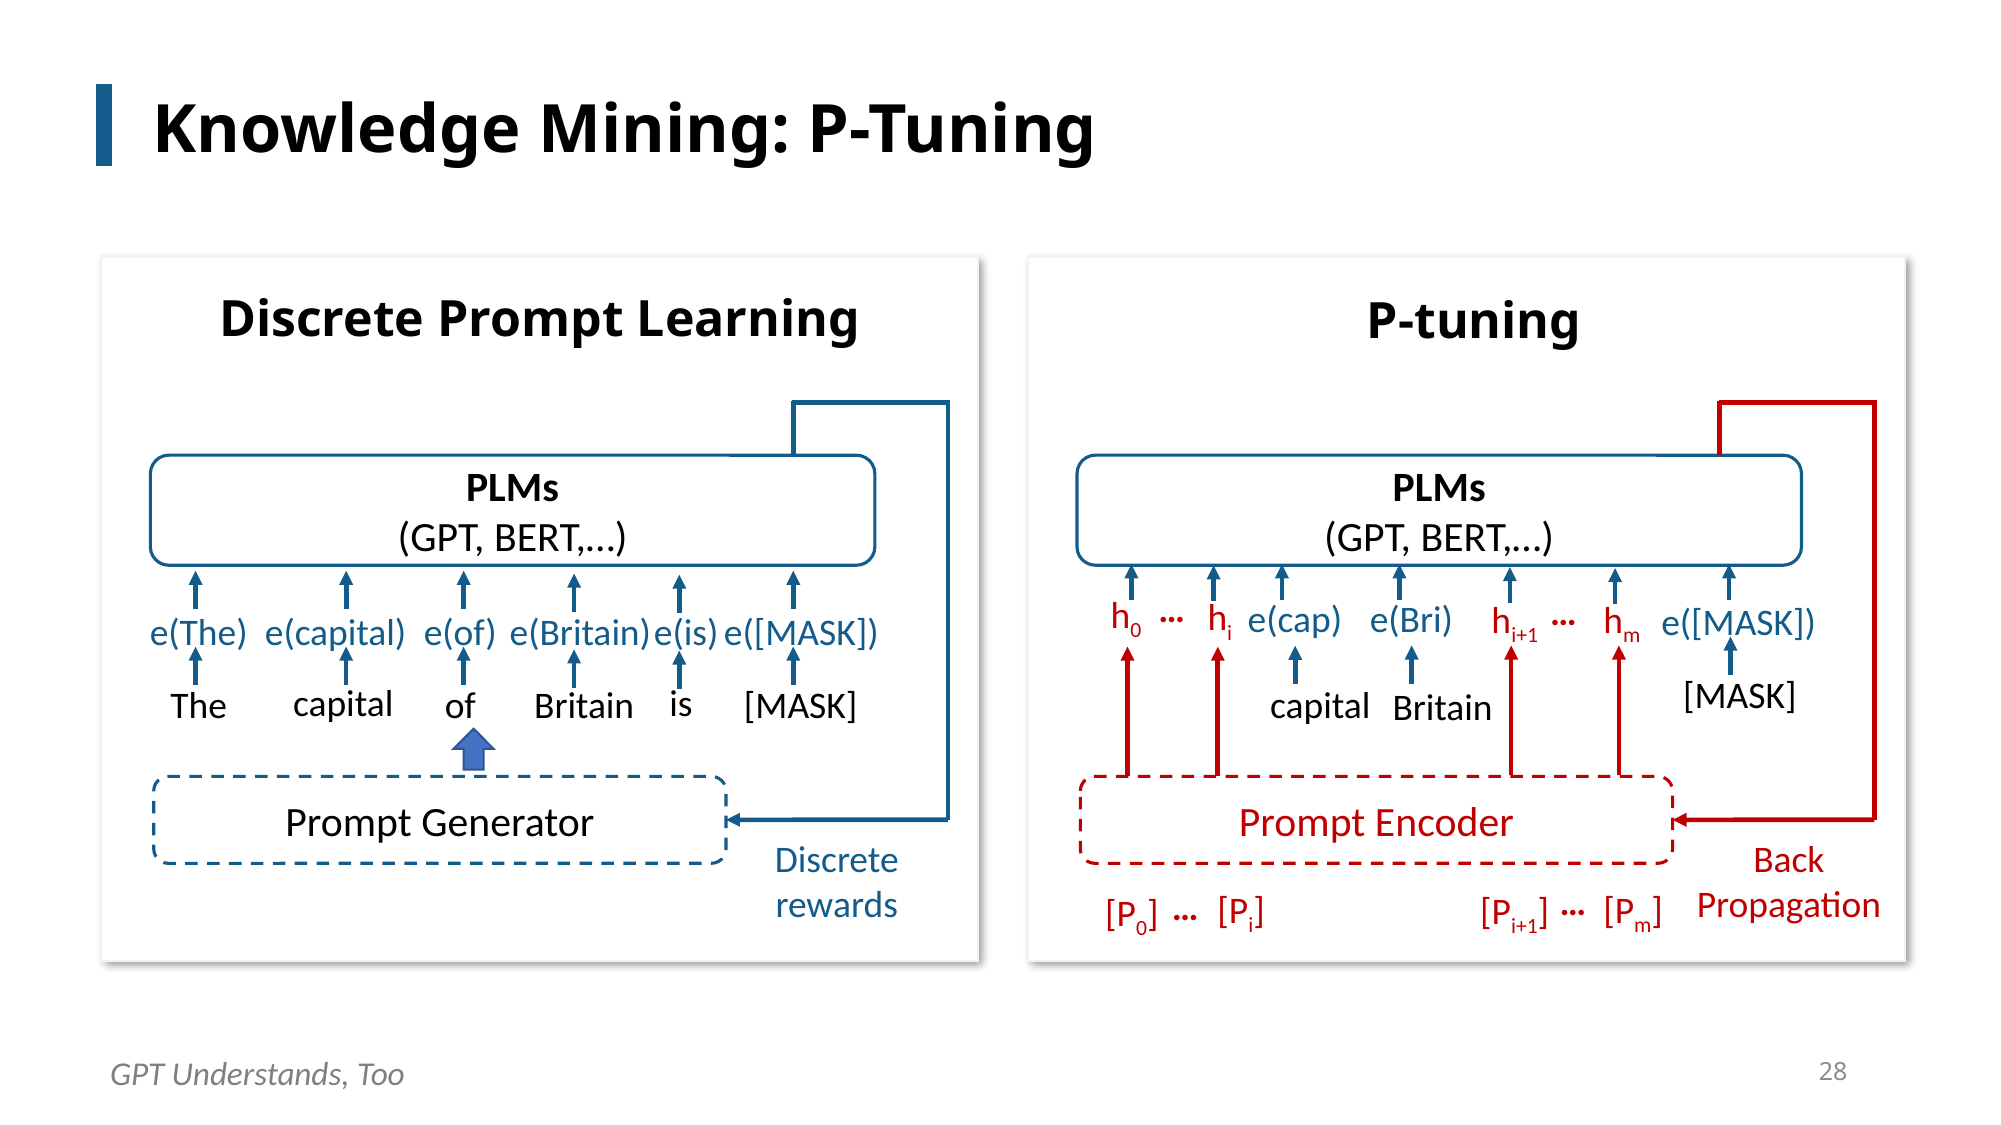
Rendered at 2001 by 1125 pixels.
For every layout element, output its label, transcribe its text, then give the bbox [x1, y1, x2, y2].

text_box Britain [519, 673, 650, 734]
text_box e(Britain) [494, 600, 639, 661]
text_box P-tuning [1352, 280, 1597, 356]
text_box … [1157, 875, 1214, 936]
text_box capital [1255, 673, 1386, 734]
text_box e(Bri) [1355, 587, 1469, 647]
text_box h0 [1095, 583, 1157, 650]
text_box e(capital) [249, 600, 422, 661]
text_box [MASK] [729, 673, 873, 734]
text_box Prompt Encoder [1079, 775, 1674, 865]
text_box hi [1192, 585, 1248, 652]
text_box [Pm] [1588, 878, 1678, 945]
text_box … [1143, 577, 1201, 638]
text_box [Pi] [1202, 878, 1280, 945]
text_box The [155, 673, 243, 734]
text_box … [1535, 580, 1592, 641]
text_box [MASK] [1668, 663, 1812, 724]
text_box hm [1588, 588, 1656, 655]
text_box PLMs (GPT, BERT,…) [1075, 454, 1803, 567]
text_box [451, 727, 497, 771]
title Knowledge Mining: P-Tuning [137, 59, 1863, 203]
text_box [100, 255, 979, 962]
text_box Britain [1377, 675, 1508, 736]
text_box e(is) [639, 600, 709, 661]
text_box e(of) [408, 600, 494, 660]
text_box Back Propagation [1680, 828, 1898, 933]
text_box [1027, 255, 1906, 962]
slide_number 28 [1412, 1042, 1863, 1103]
text_box e([MASK]) [1646, 590, 1831, 651]
text_box of [430, 673, 491, 734]
text_box e([MASK]) [709, 600, 894, 661]
text_box GPT Understands, Too [95, 1044, 421, 1100]
text_box Discrete Prompt Learning [204, 279, 876, 355]
text_box Discrete rewards [753, 828, 921, 933]
text_box hi+1 [1476, 588, 1553, 655]
text_box PLMs (GPT, BERT,…) [149, 454, 876, 567]
text_box is [654, 671, 708, 732]
text_box … [1544, 870, 1602, 930]
text_box [P0] [1090, 881, 1174, 947]
text_box e(cap) [1233, 587, 1355, 647]
text_box Prompt Generator [152, 775, 728, 865]
text_box [Pi+1] [1465, 879, 1565, 946]
text_box capital [278, 671, 409, 732]
text_box e(The) [134, 600, 249, 661]
